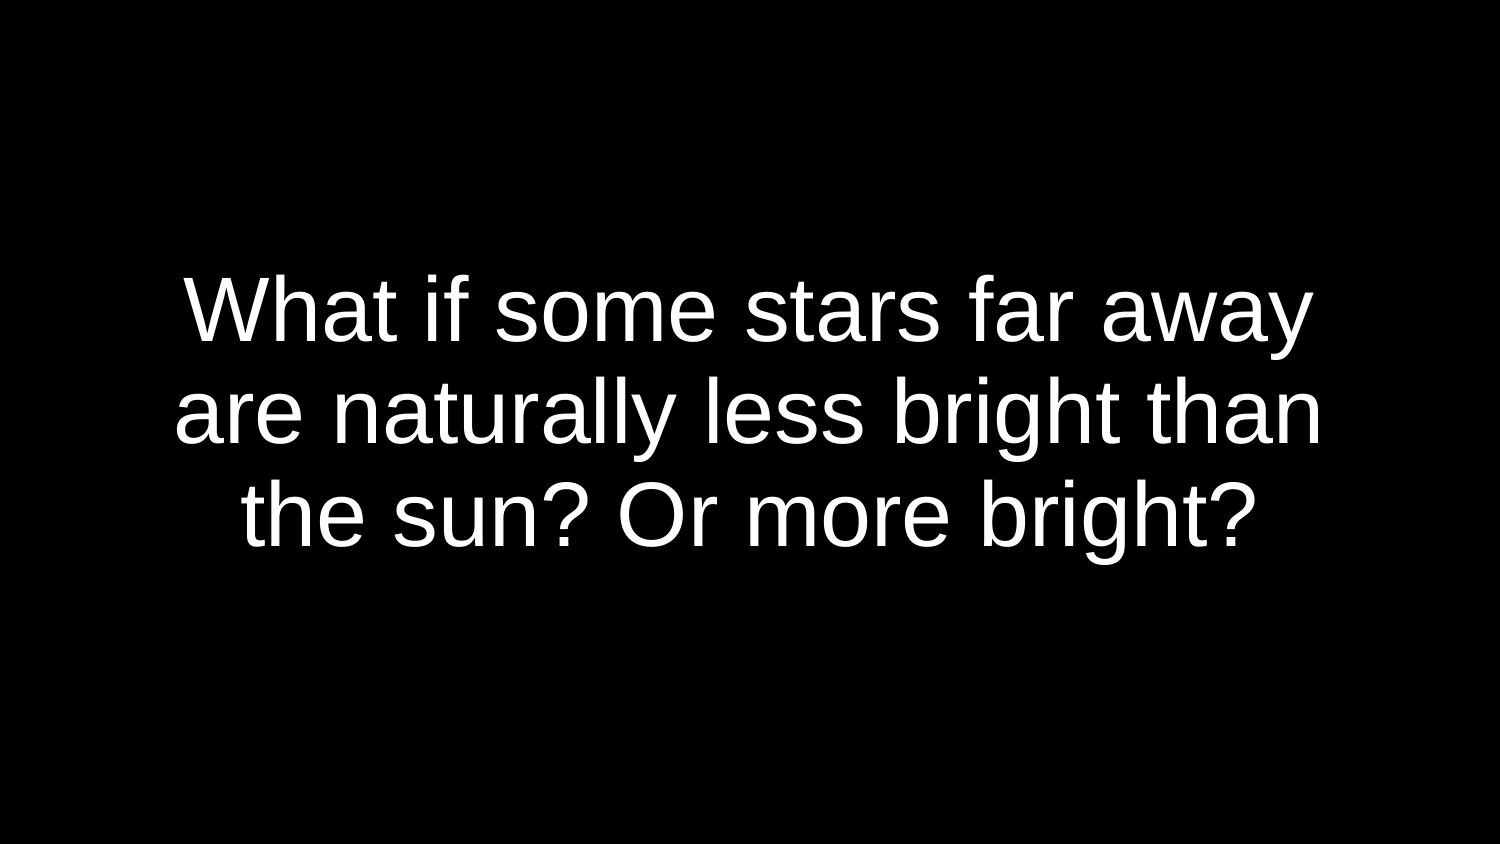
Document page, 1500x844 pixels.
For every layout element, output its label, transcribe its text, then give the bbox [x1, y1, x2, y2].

title What if some stars far away are naturally less bright than the sun? Or more bright? [145, 0, 1354, 826]
